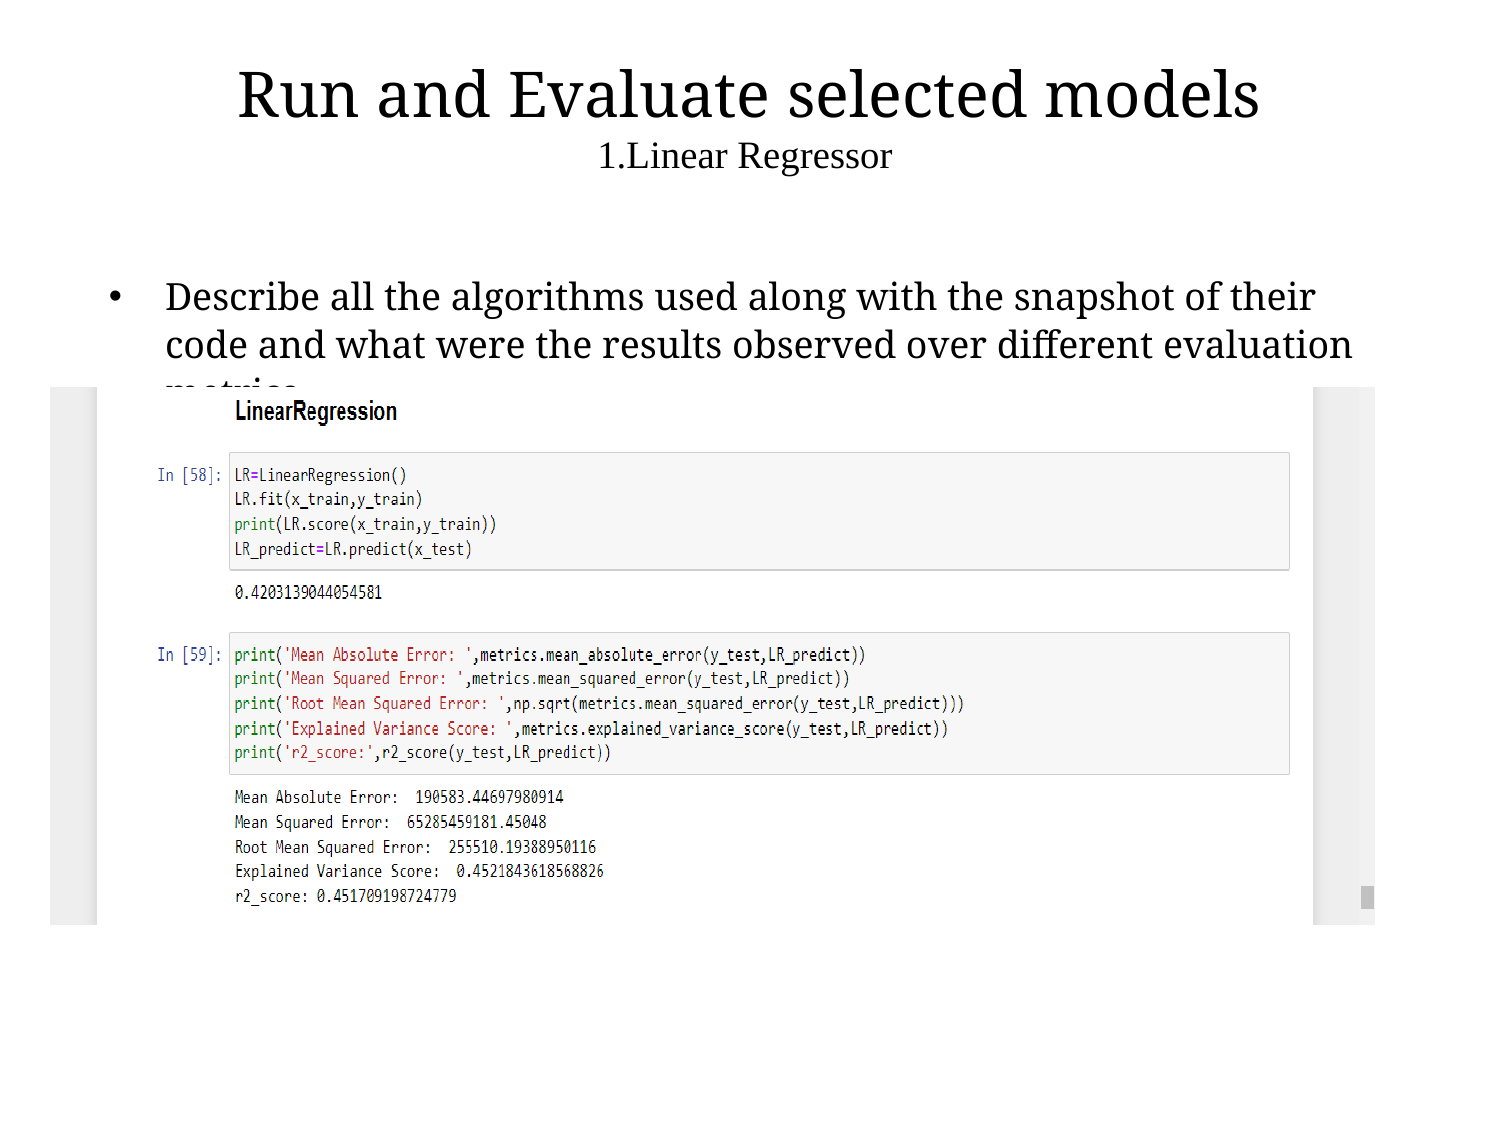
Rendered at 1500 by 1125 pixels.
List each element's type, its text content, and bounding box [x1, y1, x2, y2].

list Describe all the algorithms used along with the snapshot of their code and what were the results observed over different evaluation metrics. [75, 262, 1425, 1005]
picture [49, 387, 1376, 926]
title Run and Evaluate selected models 1.Linear Regressor [75, 45, 1425, 233]
